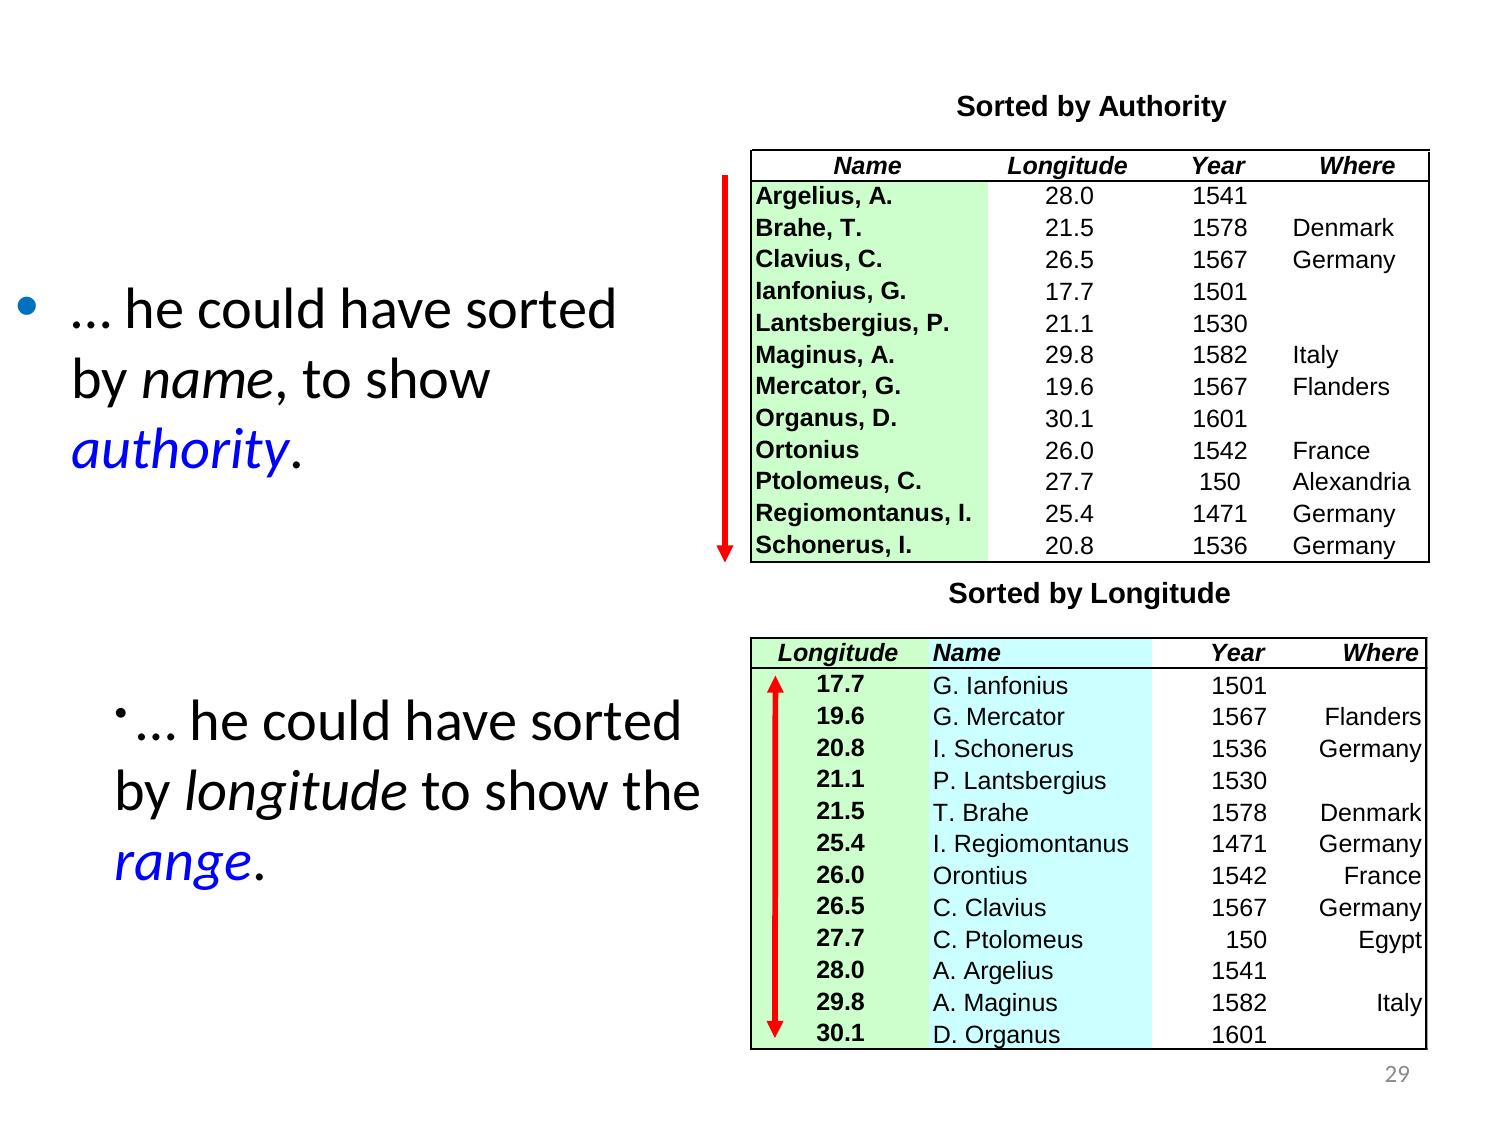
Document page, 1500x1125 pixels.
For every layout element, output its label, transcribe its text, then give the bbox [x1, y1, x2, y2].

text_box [749, 574, 1428, 1051]
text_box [749, 87, 1431, 563]
text_box … he could have sorted by longitude to show the range. [99, 675, 744, 900]
slide_number 29 [1074, 1059, 1425, 1103]
list … he could have sorted by name, to show authority. [0, 262, 663, 613]
